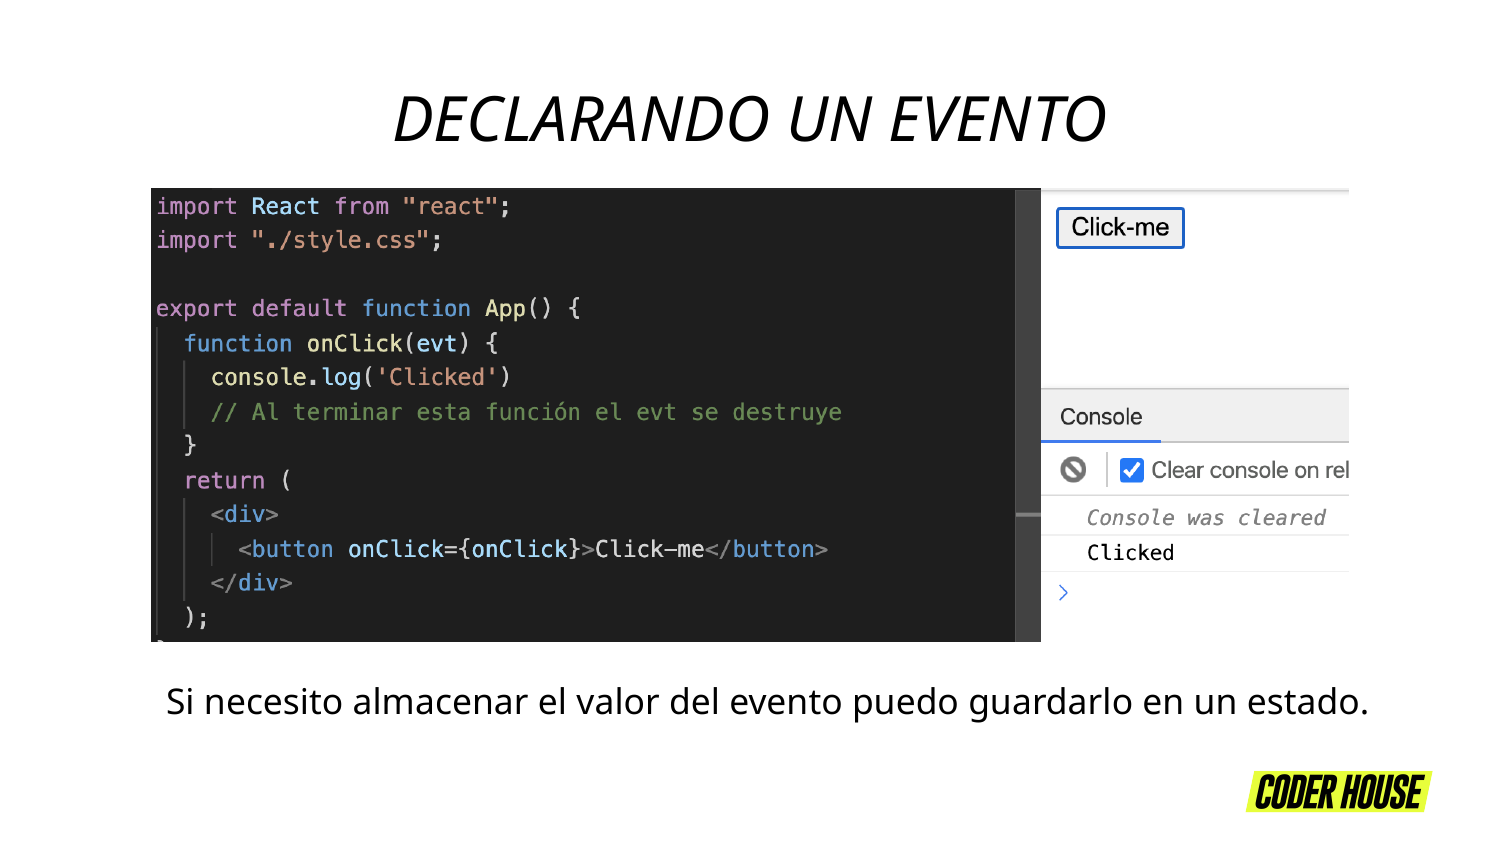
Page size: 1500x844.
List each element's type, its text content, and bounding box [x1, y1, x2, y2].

text_box DECLARANDO UN EVENTO [0, 63, 1500, 167]
picture [150, 188, 1350, 643]
picture [1241, 764, 1437, 819]
text_box [138, 188, 856, 667]
text_box Si necesito almacenar el valor del evento puedo guardarlo en un estado. [151, 664, 1437, 798]
